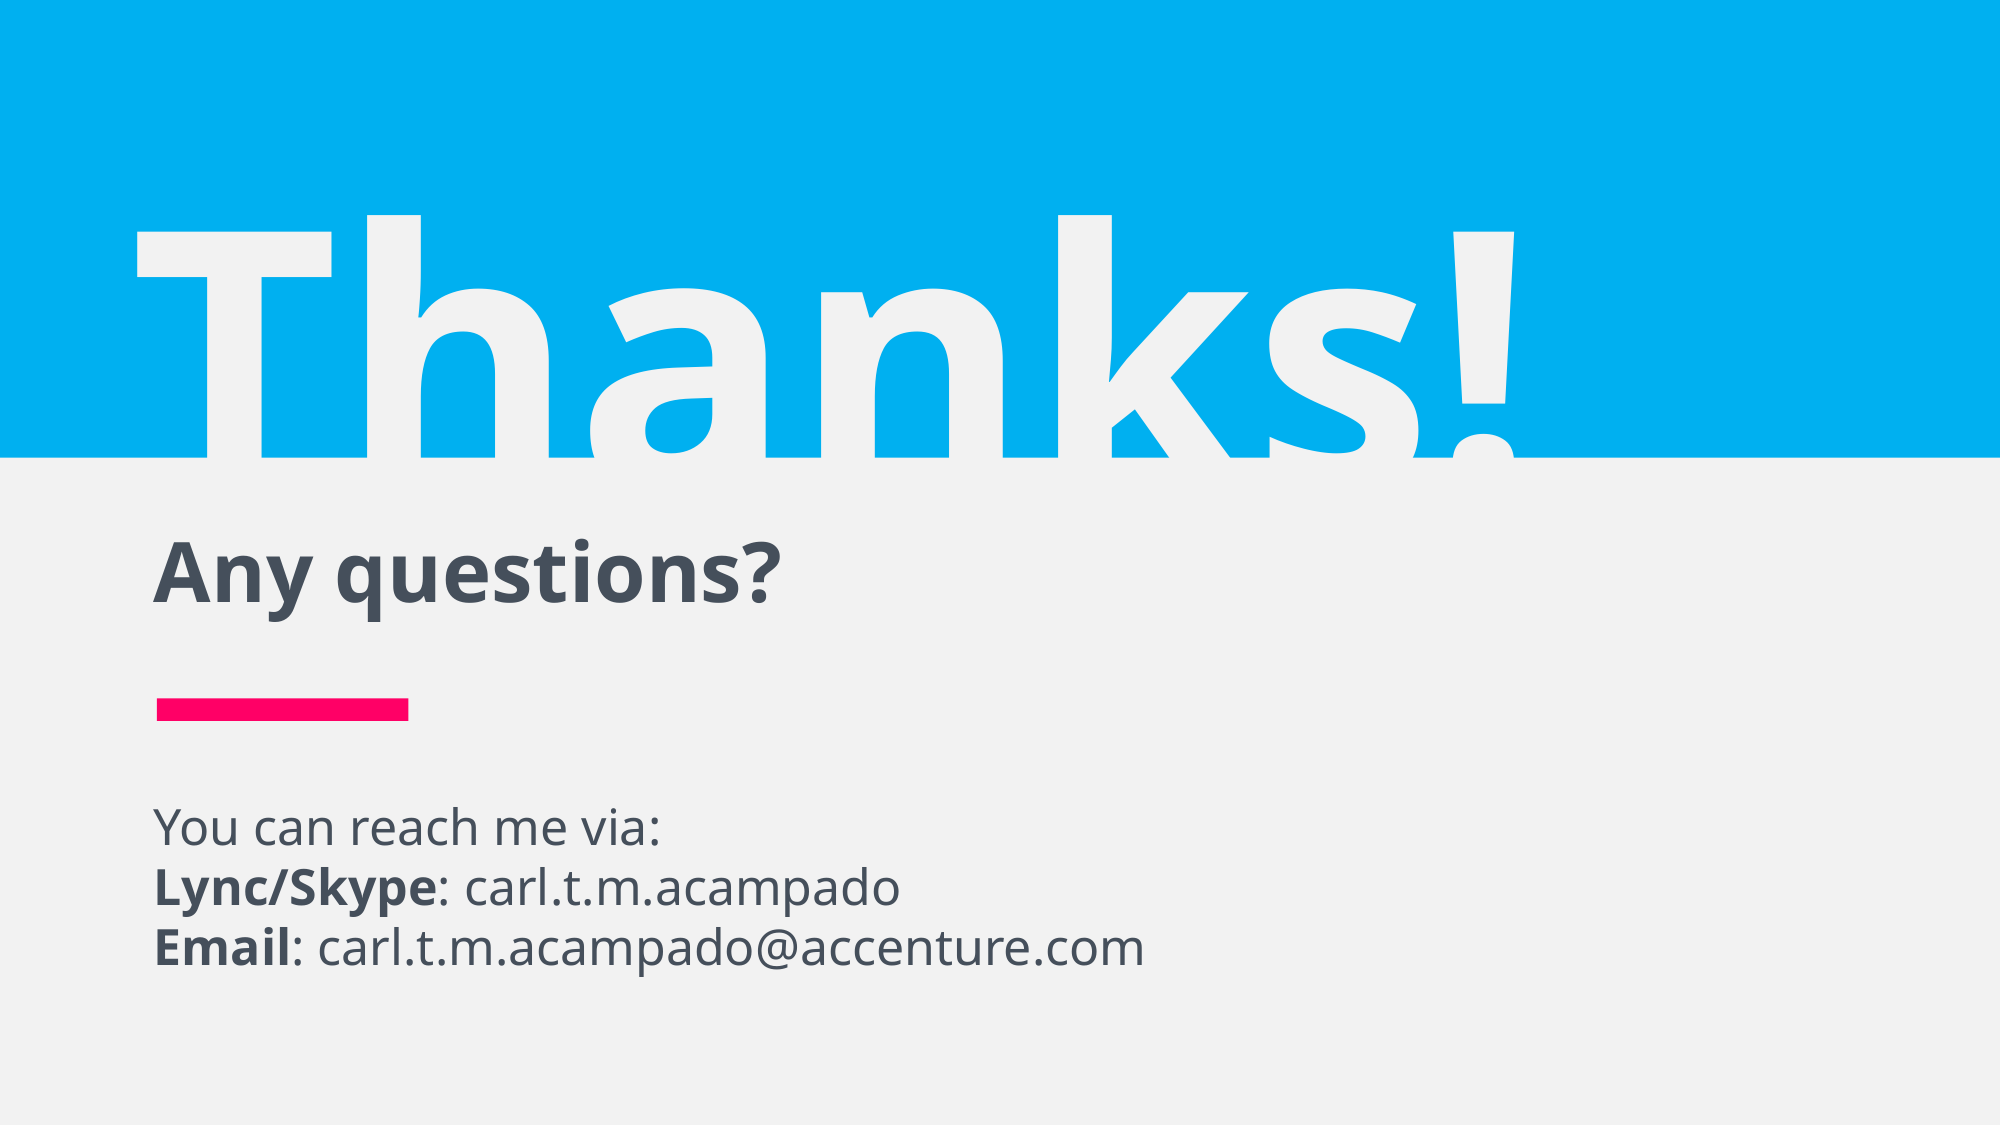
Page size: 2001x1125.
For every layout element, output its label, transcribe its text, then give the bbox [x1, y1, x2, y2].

text_box [156, 698, 409, 721]
subtitle Any questions? [138, 504, 1065, 642]
text_box [0, 0, 2000, 458]
title Thanks! [115, 152, 1614, 577]
list You can reach me via: Lync/Skype: carl.t.m.acampado Email: carl.t.m.acampado@accenture.com [138, 780, 1380, 981]
